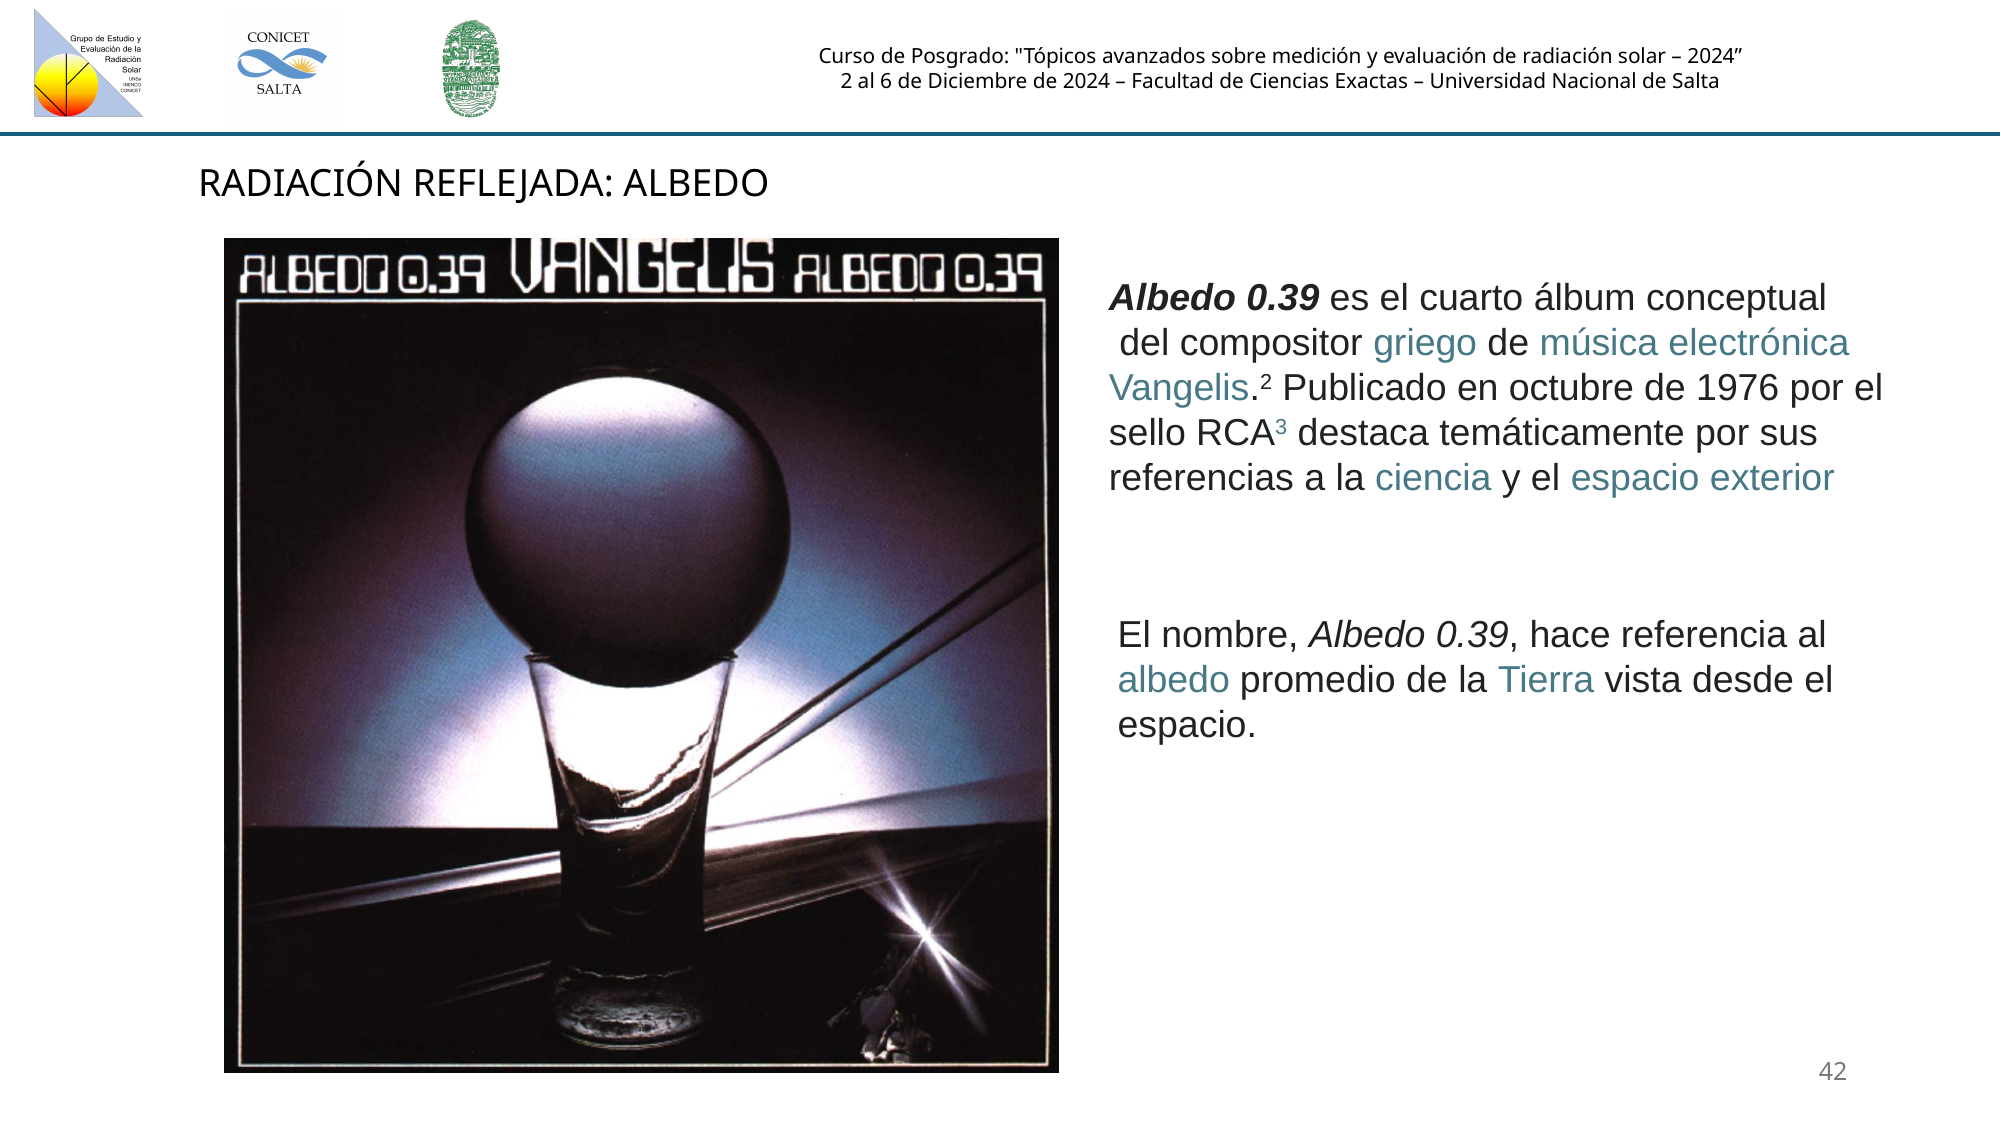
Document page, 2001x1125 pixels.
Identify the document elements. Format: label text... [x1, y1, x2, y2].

picture [224, 238, 1059, 1074]
text_box Curso de Posgrado: "Tópicos avanzados sobre medición y evaluación de radiación solar – 2024” 2 al 6 de Diciembre de 2024 – Facultad de Ciencias Exactas – Universidad Nacional de Salta [728, 35, 1833, 101]
text_box Albedo 0.39 es el cuarto álbum conceptual del compositor griego de música electrónica Vangelis.2​ Publicado en octubre de 1976 por el sello RCA3​ destaca temáticamente por sus referencias a la ciencia y el espacio exterior [1094, 265, 1901, 506]
picture [224, 11, 340, 127]
picture [33, 8, 149, 118]
text_box El nombre, Albedo 0.39, hace referencia al albedo promedio de la Tierra vista desde el espacio. [1102, 602, 1910, 753]
picture [414, 10, 530, 126]
slide_number 42 [1412, 1042, 1863, 1103]
text_box RADIACIÓN REFLEJADA: ALBEDO [183, 151, 785, 212]
